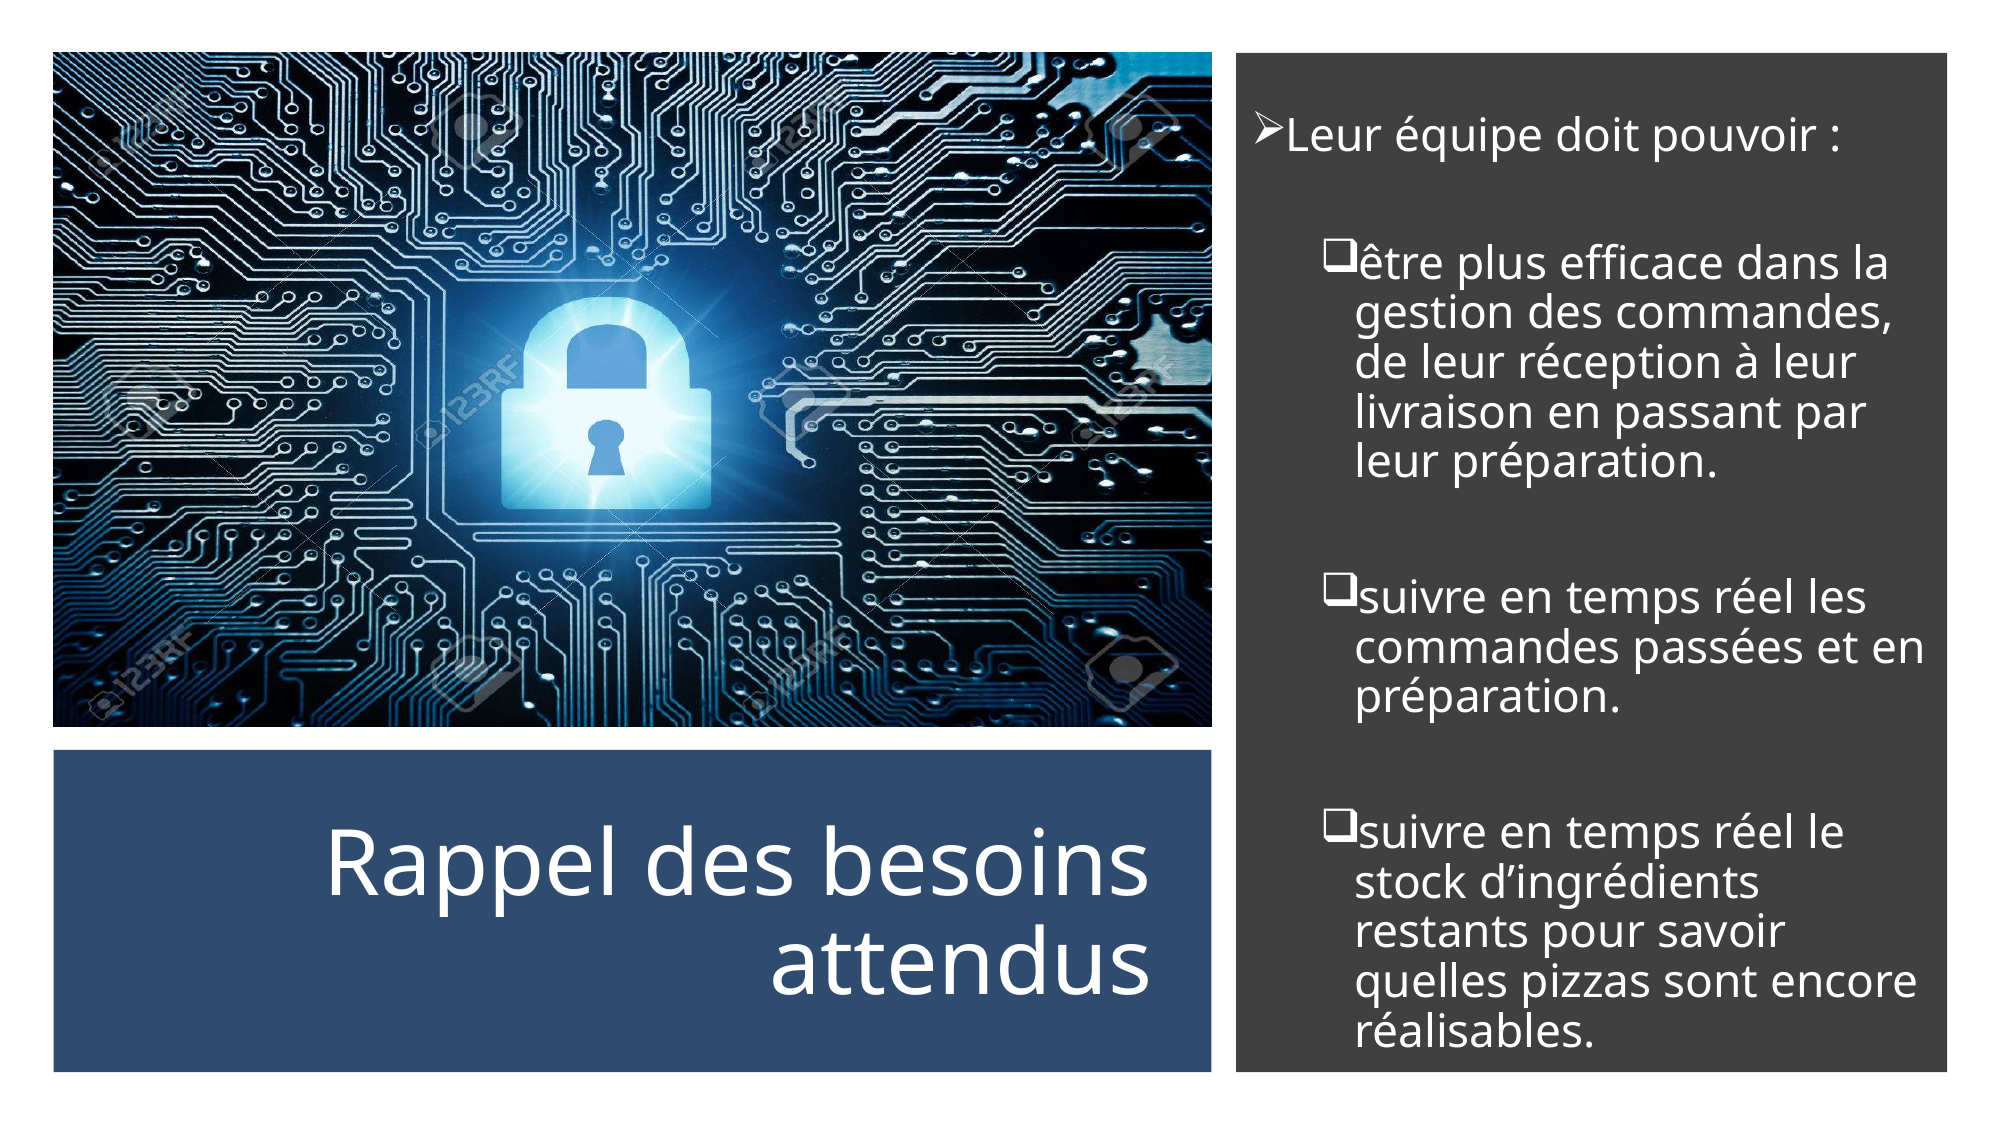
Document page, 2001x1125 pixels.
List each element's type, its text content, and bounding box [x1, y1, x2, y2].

text_box [53, 749, 1212, 1073]
picture [53, 52, 1212, 727]
list Leur équipe doit pouvoir : être plus efficace dans la gestion des commandes, de leur réception à leur livraison en passant par leur préparation. suivre en temps réel les commandes passées et en préparation. suivre en temps réel le stock d’ingrédients restants pour savoir quelles pizzas sont encore réalisables. [1236, 52, 1947, 1073]
picture [1128, 52, 1136, 59]
title Rappel des besoins attendus [85, 782, 1168, 1049]
